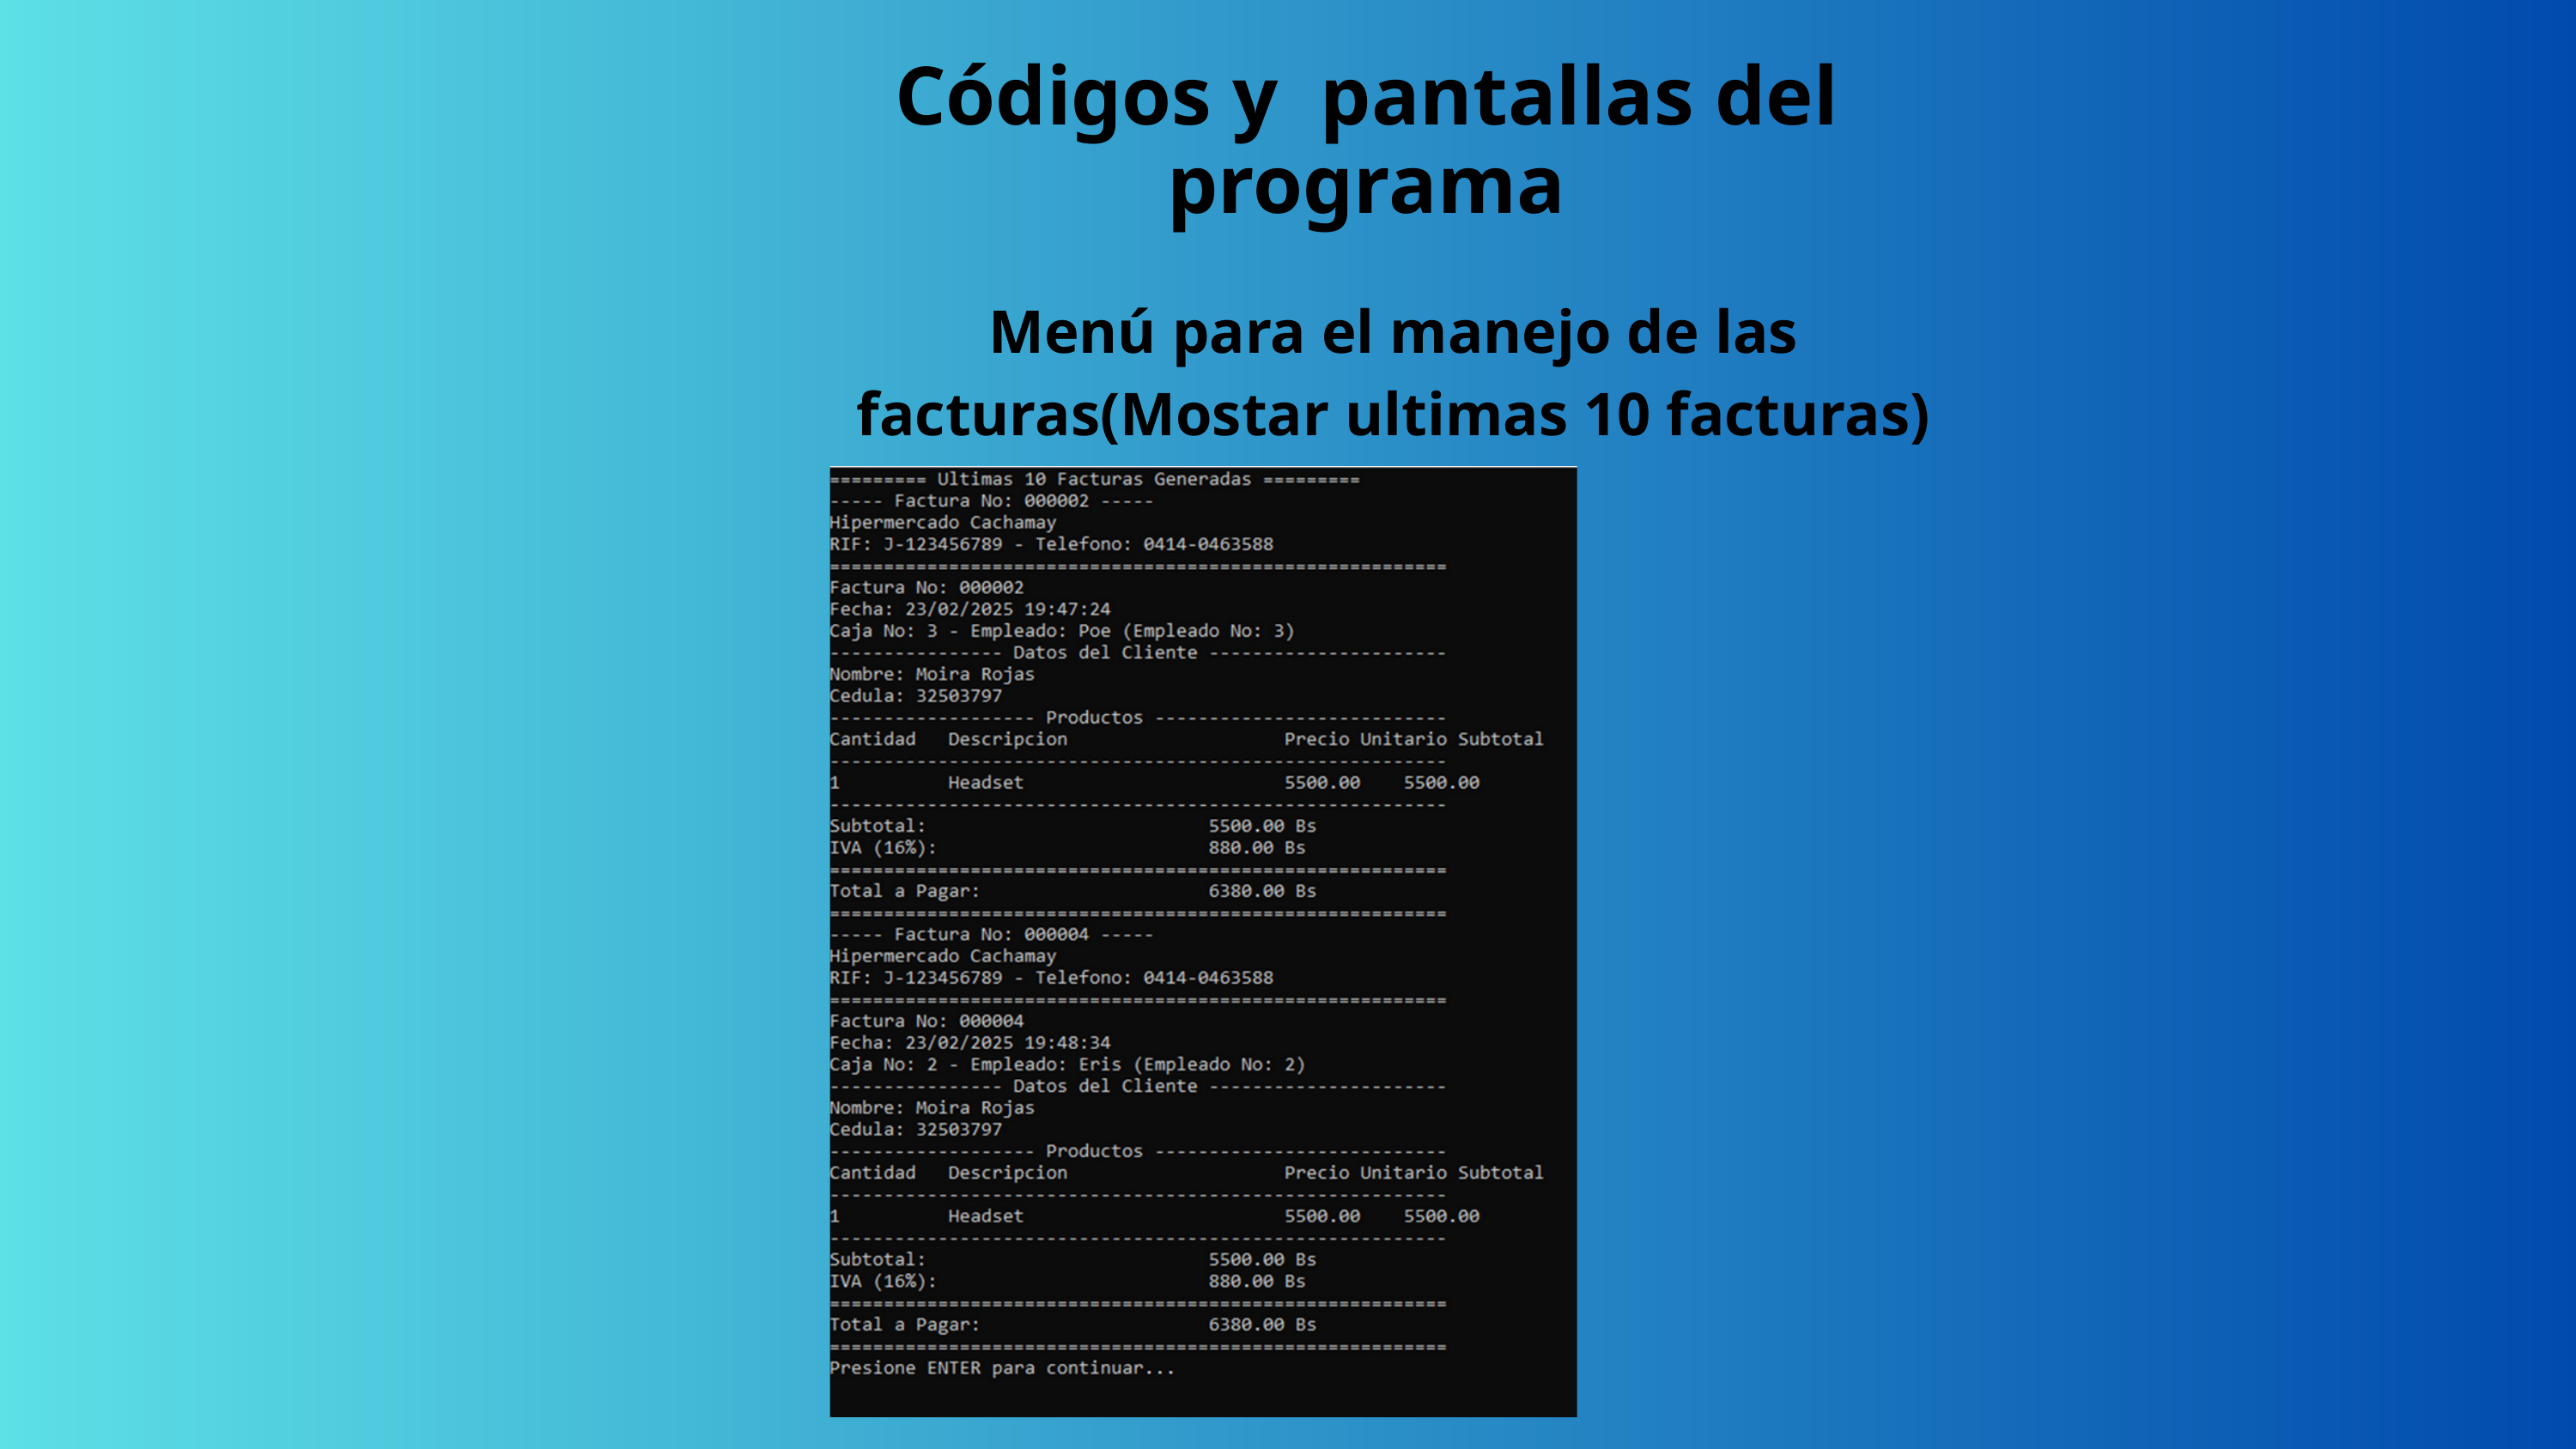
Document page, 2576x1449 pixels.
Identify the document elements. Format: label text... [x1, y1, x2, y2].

text_box Códigos y pantallas del programa [745, 52, 1988, 230]
text_box [829, 466, 1577, 1417]
text_box Menú para el manejo de las facturas(Mostar ultimas 10 facturas) [745, 282, 2042, 448]
